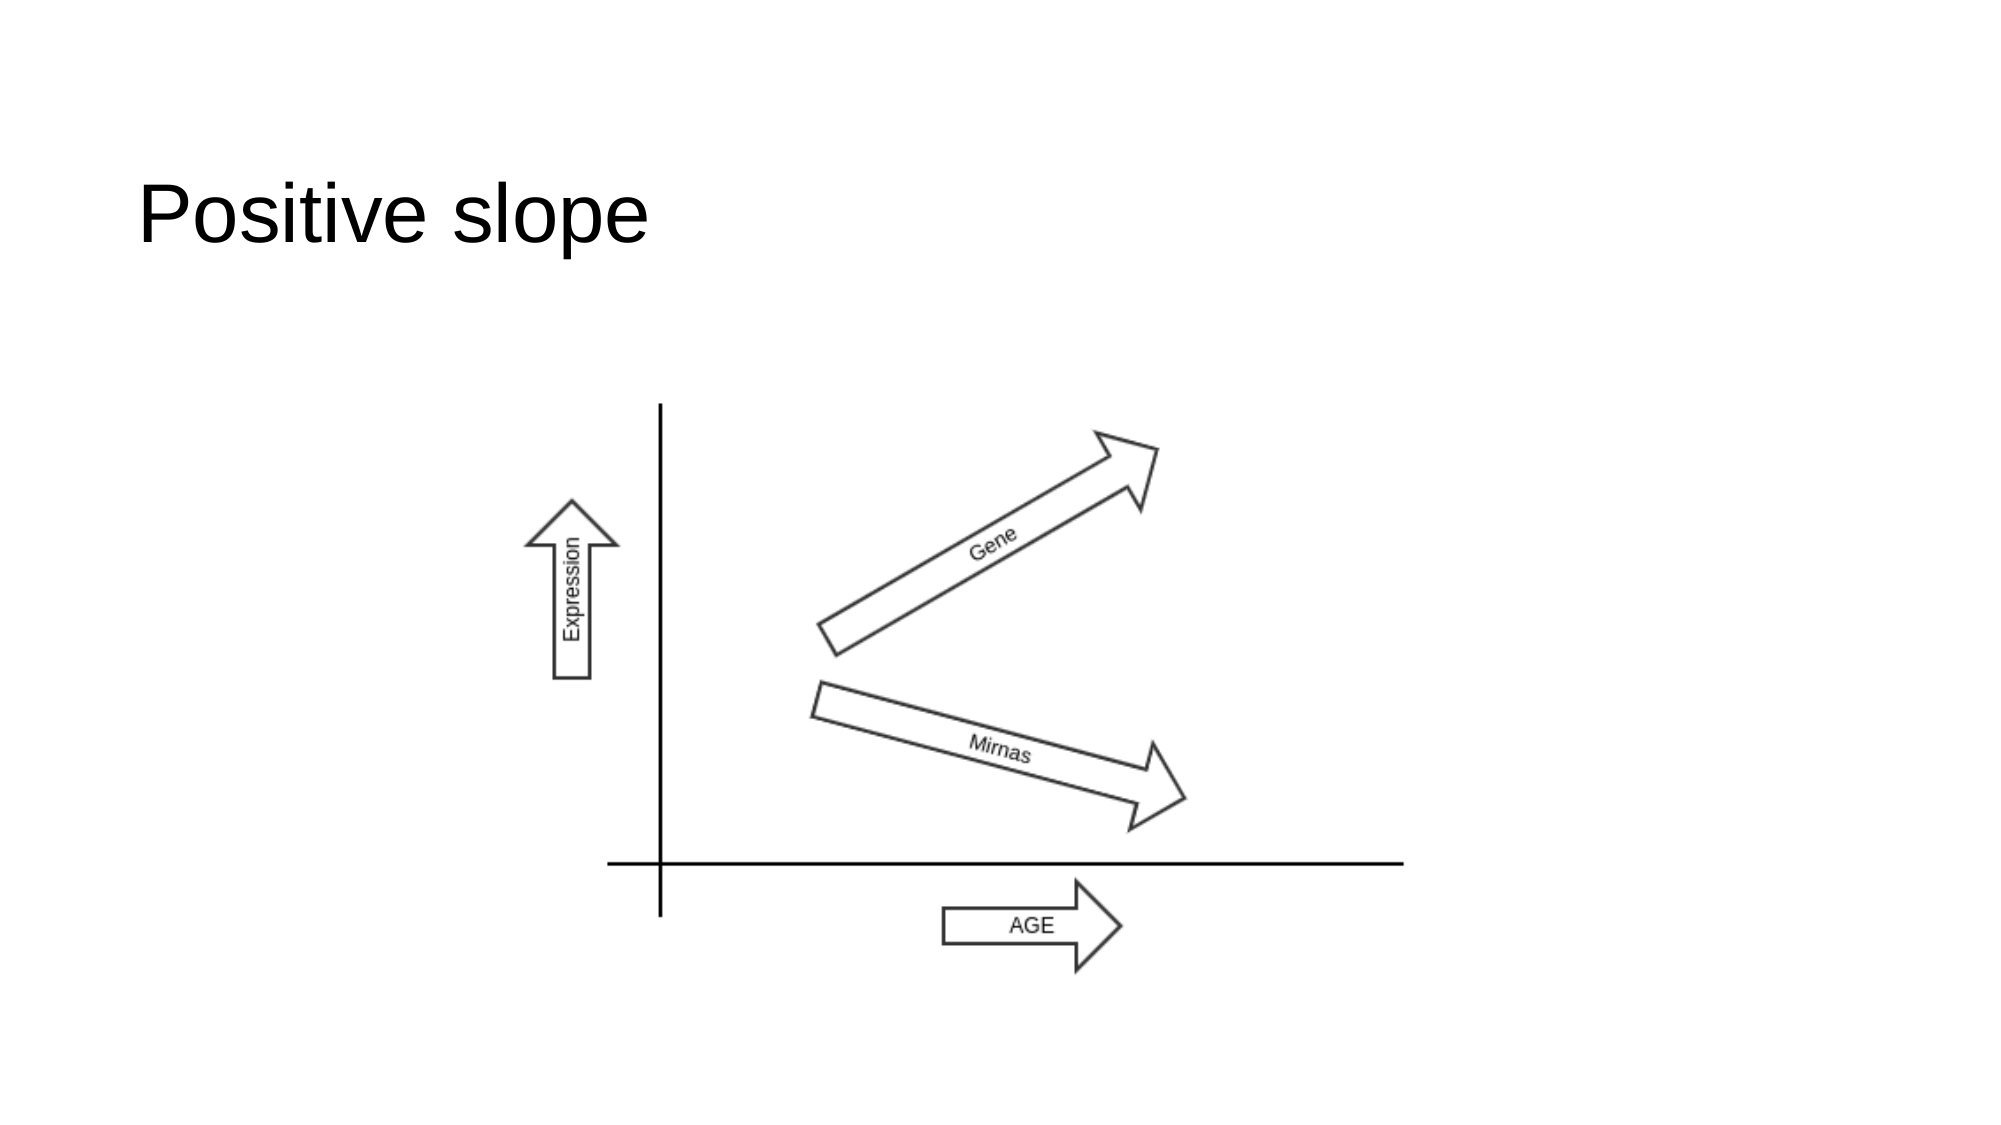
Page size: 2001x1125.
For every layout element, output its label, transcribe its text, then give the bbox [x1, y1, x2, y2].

picture [360, 333, 1466, 1006]
title Positive slope [137, 59, 1822, 372]
